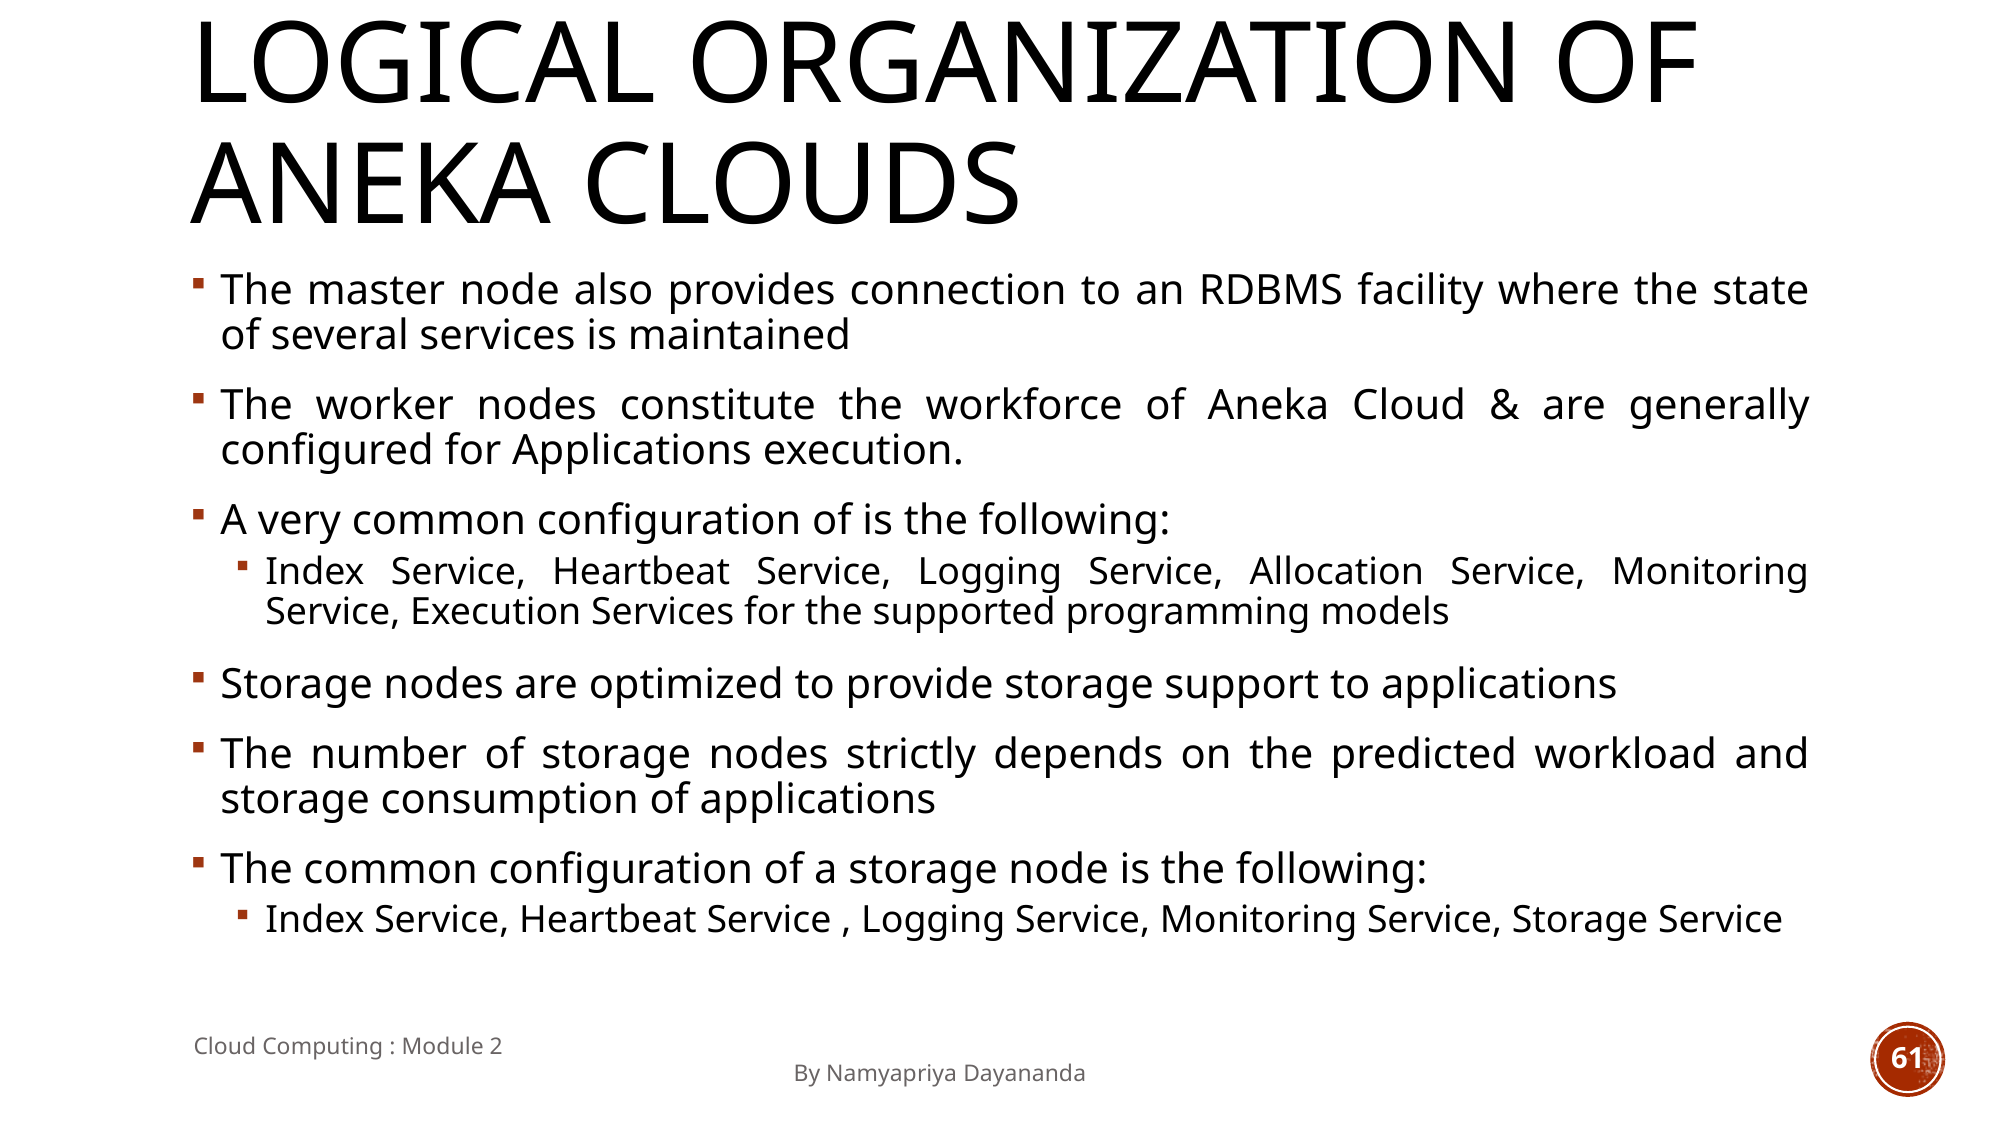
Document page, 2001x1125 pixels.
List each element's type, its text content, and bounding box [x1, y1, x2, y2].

slide_number 61 [1855, 1028, 1961, 1089]
title Logical organization of Aneka Clouds [175, 36, 1826, 218]
list The master node also provides connection to an RDBMS facility where the state of several services is maintained The worker nodes constitute the workforce of Aneka Cloud & are generally configured for Applications execution. A very common configuration of is the following: Index Service, Heartbeat Service, Logging Service, Allocation Service, Monitoring Service, Execution Services for the supported programming models Storage nodes are optimized to provide storage support to applications The number of storage nodes strictly depends on the predicted workload and storage consumption of applications The common configuration of a storage node is the following: Index Service, Heartbeat Service , Logging Service, Monitoring Service, Storage Service [175, 260, 1826, 1013]
footer Cloud Computing : Module 2 By Namyapriya Dayananda [178, 1028, 1826, 1089]
